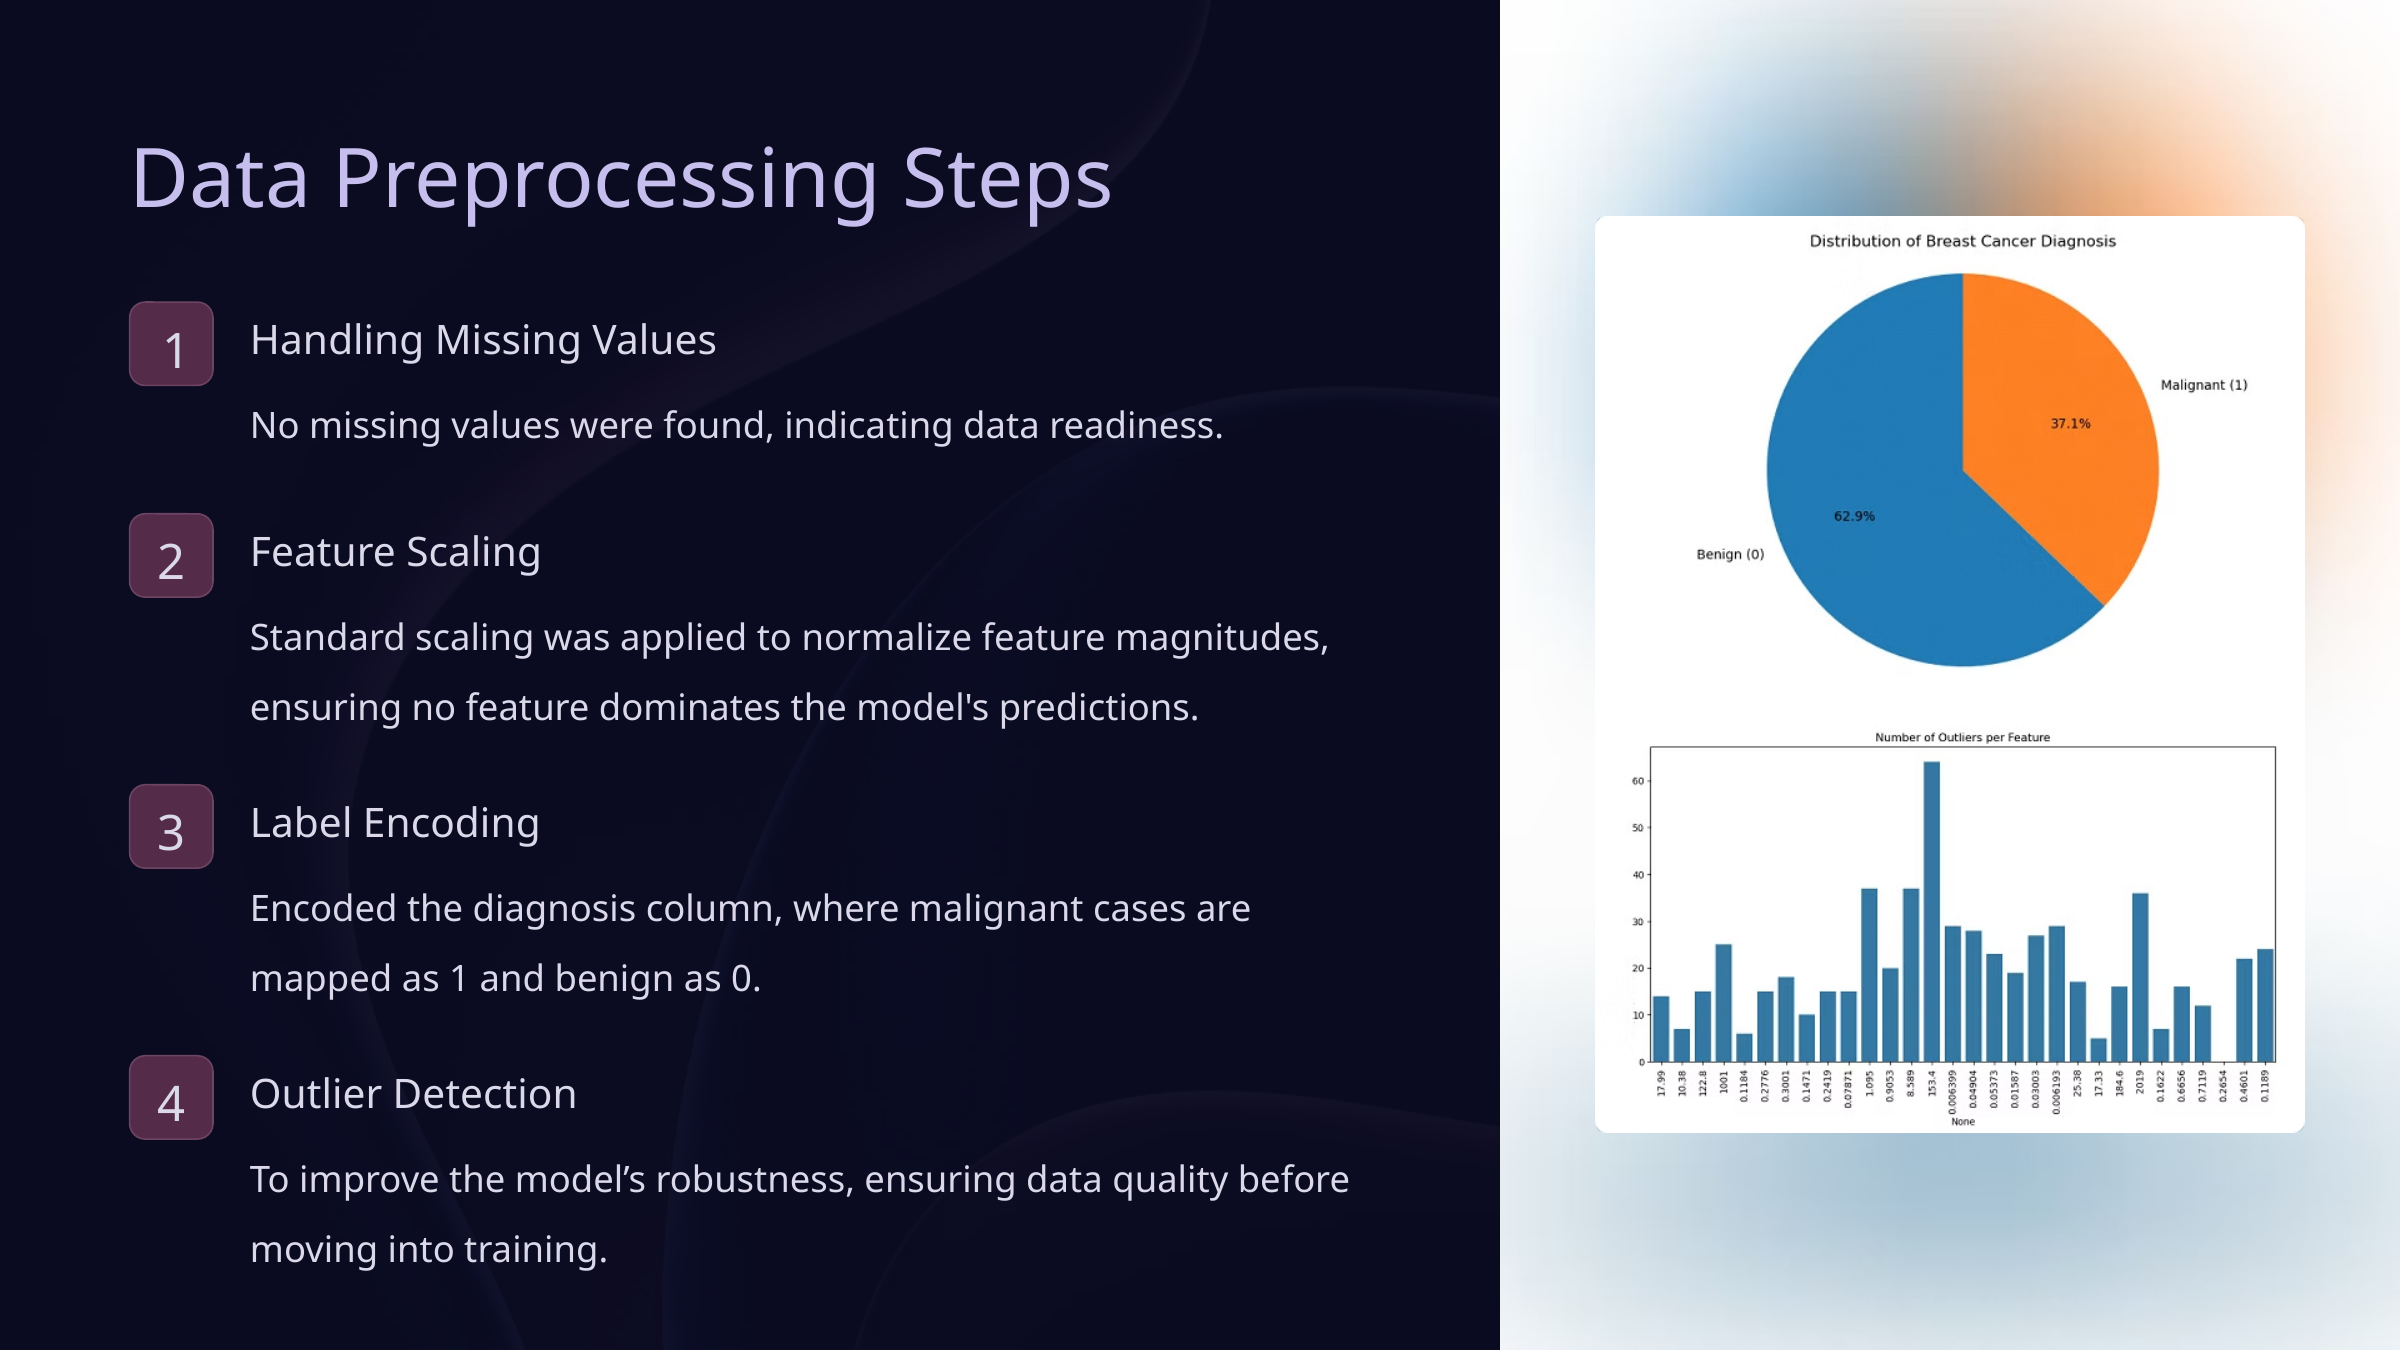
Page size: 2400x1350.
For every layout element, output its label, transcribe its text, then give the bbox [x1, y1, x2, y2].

text_box [129, 302, 214, 386]
text_box [129, 1055, 214, 1140]
text_box Encoded the diagnosis column, where malignant cases are mapped as 1 and benign as 0. [250, 858, 1371, 978]
text_box No missing values were found, indicating data readiness. [250, 375, 1371, 436]
text_box Handling Missing Values [250, 302, 739, 354]
text_box 4 [156, 1072, 187, 1123]
text_box Label Encoding [250, 784, 662, 837]
text_box 1 [162, 319, 181, 369]
text_box Data Preprocessing Steps [129, 101, 1350, 205]
text_box 3 [157, 801, 186, 852]
text_box To improve the model’s robustness, ensuring data quality before moving into training. [250, 1129, 1371, 1248]
picture [1499, 0, 2400, 1350]
text_box Standard scaling was applied to normalize feature magnitudes, ensuring no feature dominates the model's predictions. [250, 587, 1371, 707]
text_box Feature Scaling [250, 513, 662, 566]
text_box [129, 513, 214, 598]
text_box Outlier Detection [250, 1055, 662, 1108]
text_box 2 [156, 530, 186, 581]
text_box [129, 784, 214, 869]
